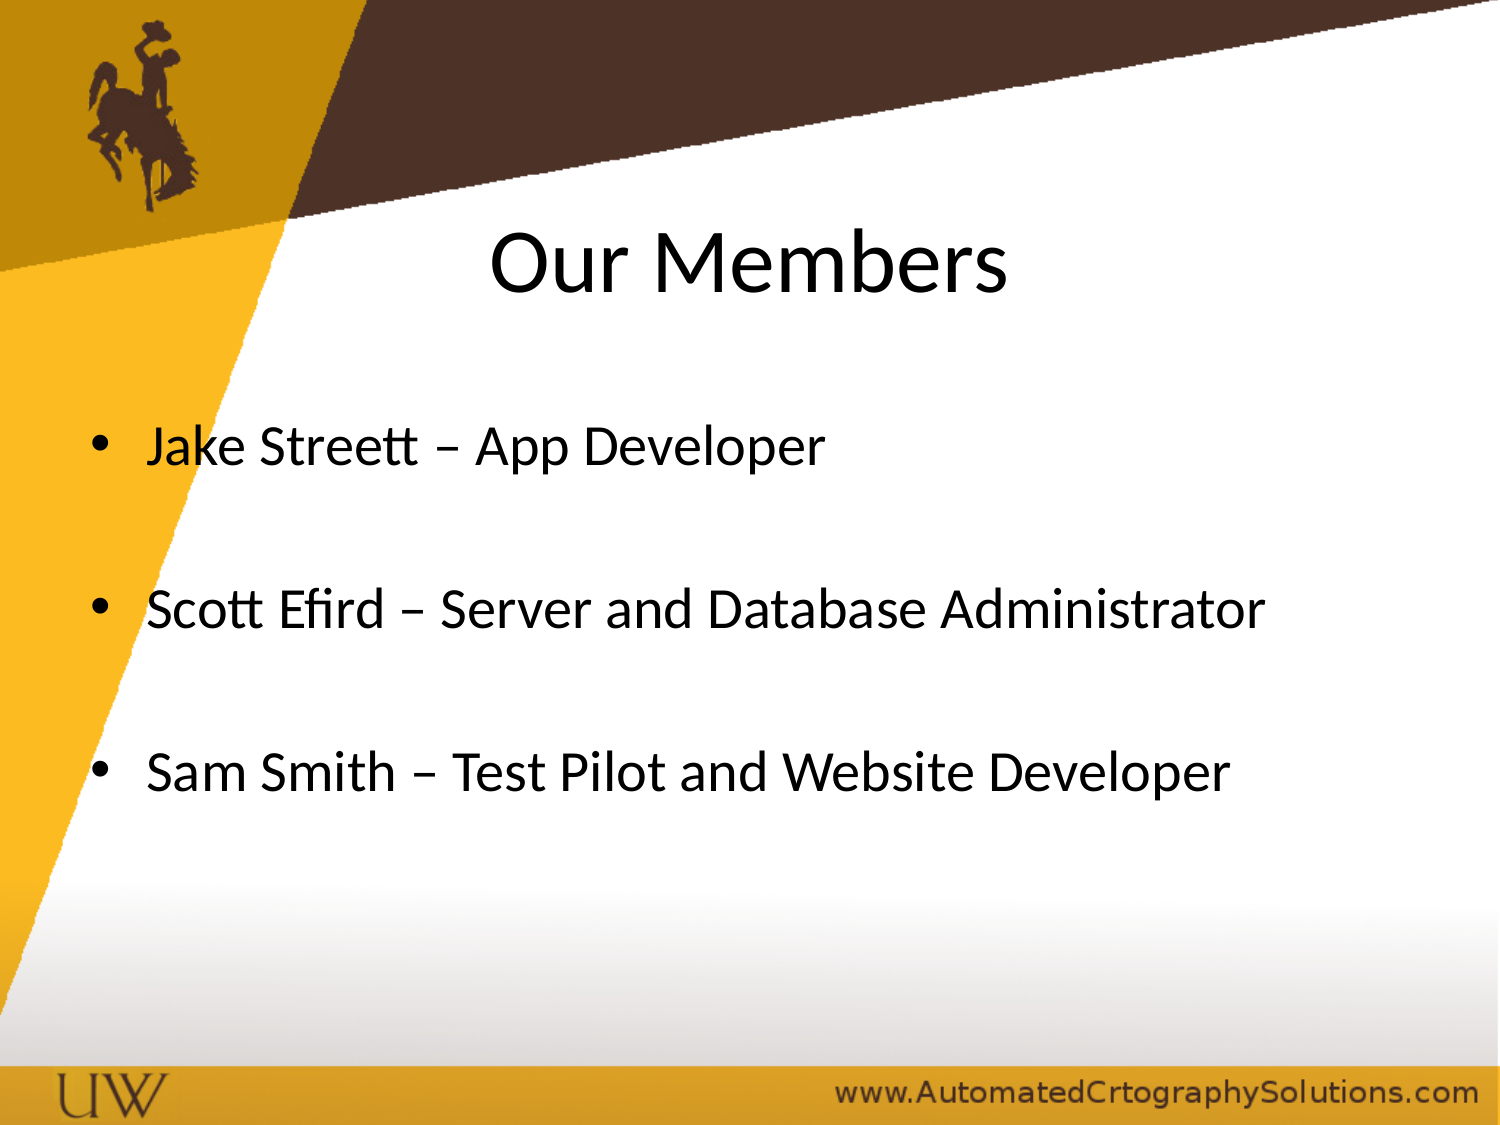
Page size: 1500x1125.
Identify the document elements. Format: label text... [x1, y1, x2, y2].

title Our Members [75, 162, 1425, 350]
picture [0, 0, 1500, 1125]
list Jake Streett – App Developer Scott Efird – Server and Database Administrator Sam Smith – Test Pilot and Website Developer [75, 399, 1425, 1005]
